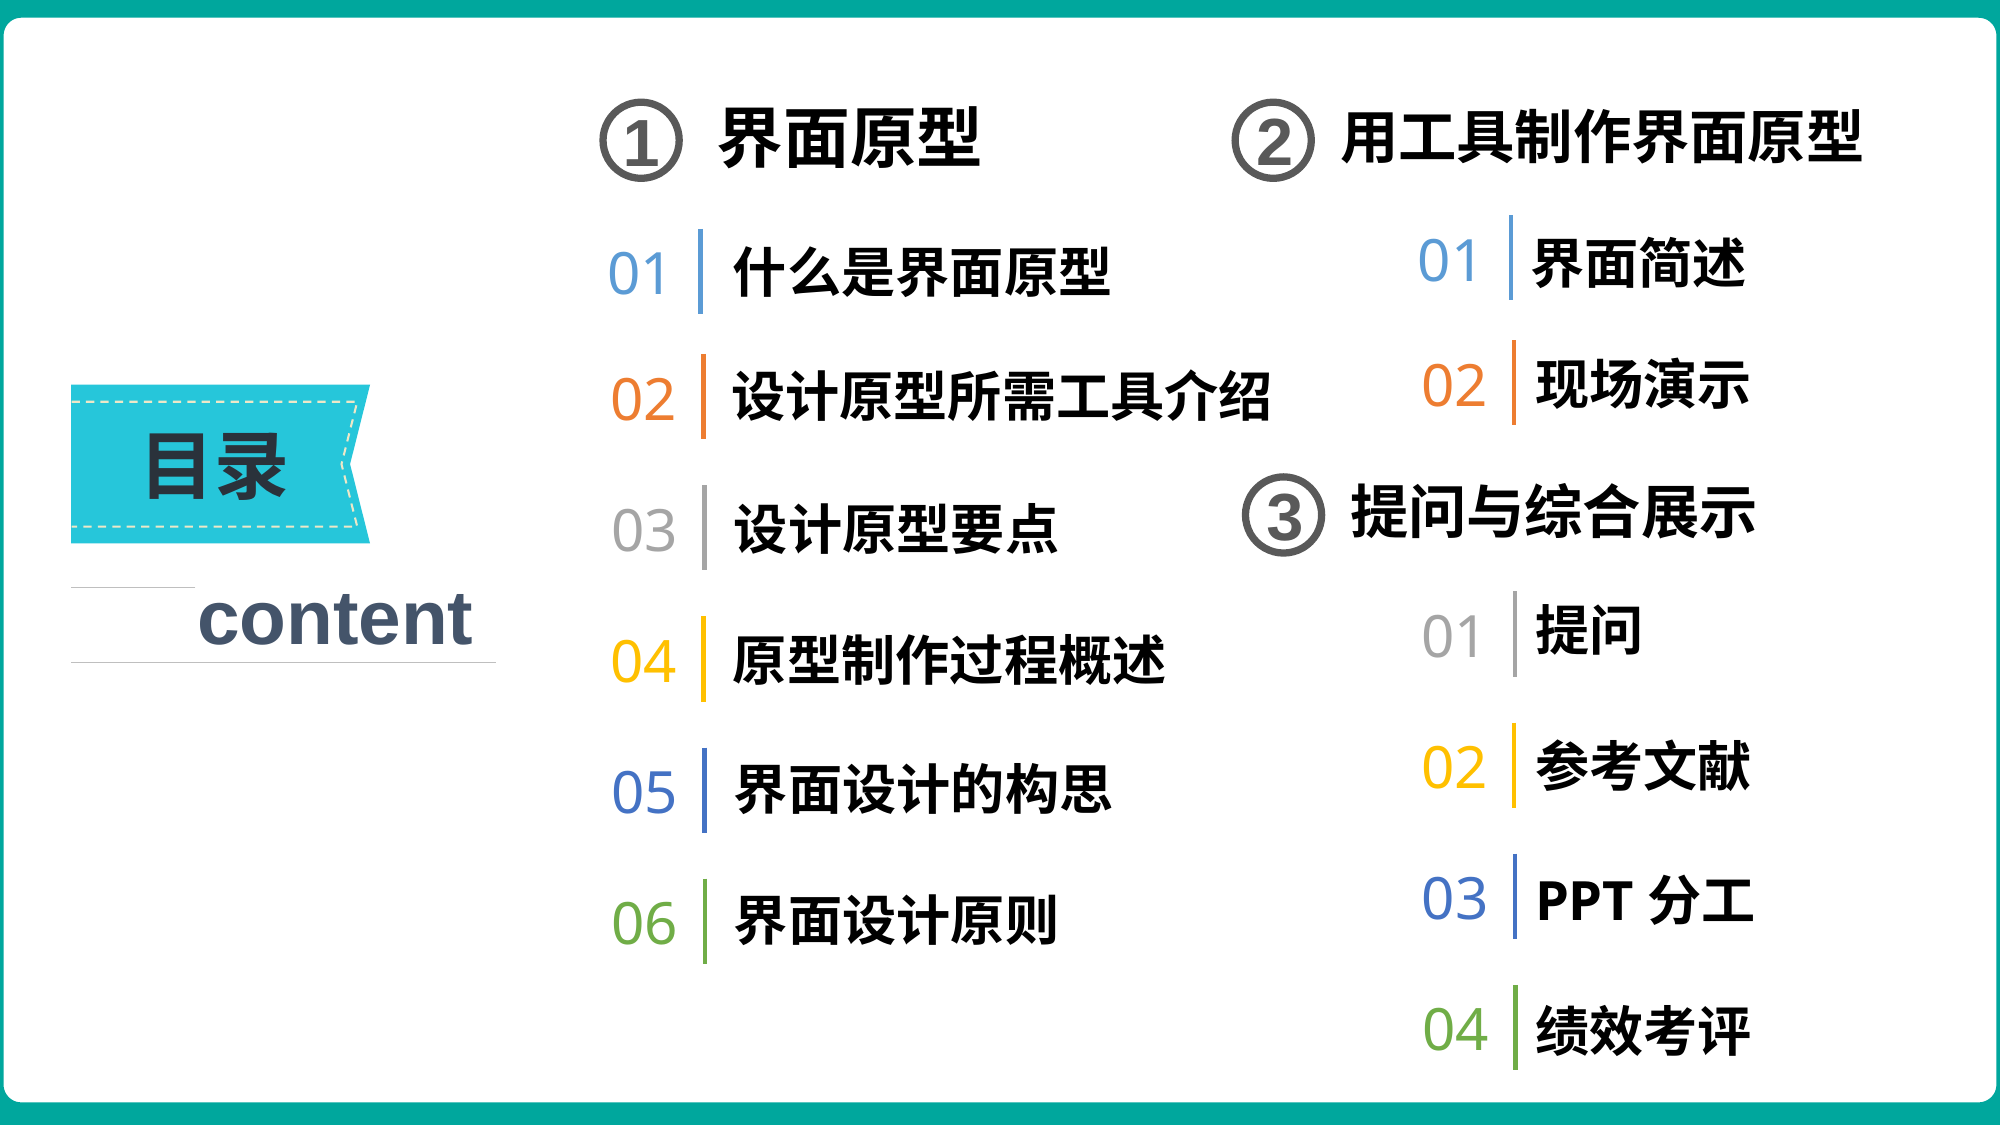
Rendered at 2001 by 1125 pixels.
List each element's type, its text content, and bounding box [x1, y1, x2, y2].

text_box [71, 384, 497, 668]
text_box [1235, 91, 1312, 188]
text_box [602, 878, 1312, 964]
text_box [1412, 722, 2000, 808]
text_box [602, 616, 1311, 702]
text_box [1245, 466, 1322, 563]
text_box 提问与综合展示 [1335, 467, 1773, 553]
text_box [1412, 591, 2000, 677]
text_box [602, 485, 1312, 571]
text_box 界面原型 [701, 88, 999, 184]
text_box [1412, 340, 2000, 426]
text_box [1412, 853, 2000, 939]
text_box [602, 353, 1309, 440]
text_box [602, 747, 1312, 833]
text_box [0, 0, 2000, 1122]
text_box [1412, 984, 2000, 1070]
text_box 用工具制作界面原型 [1325, 93, 1880, 178]
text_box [602, 228, 1311, 314]
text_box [1412, 215, 2000, 302]
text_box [602, 92, 680, 189]
